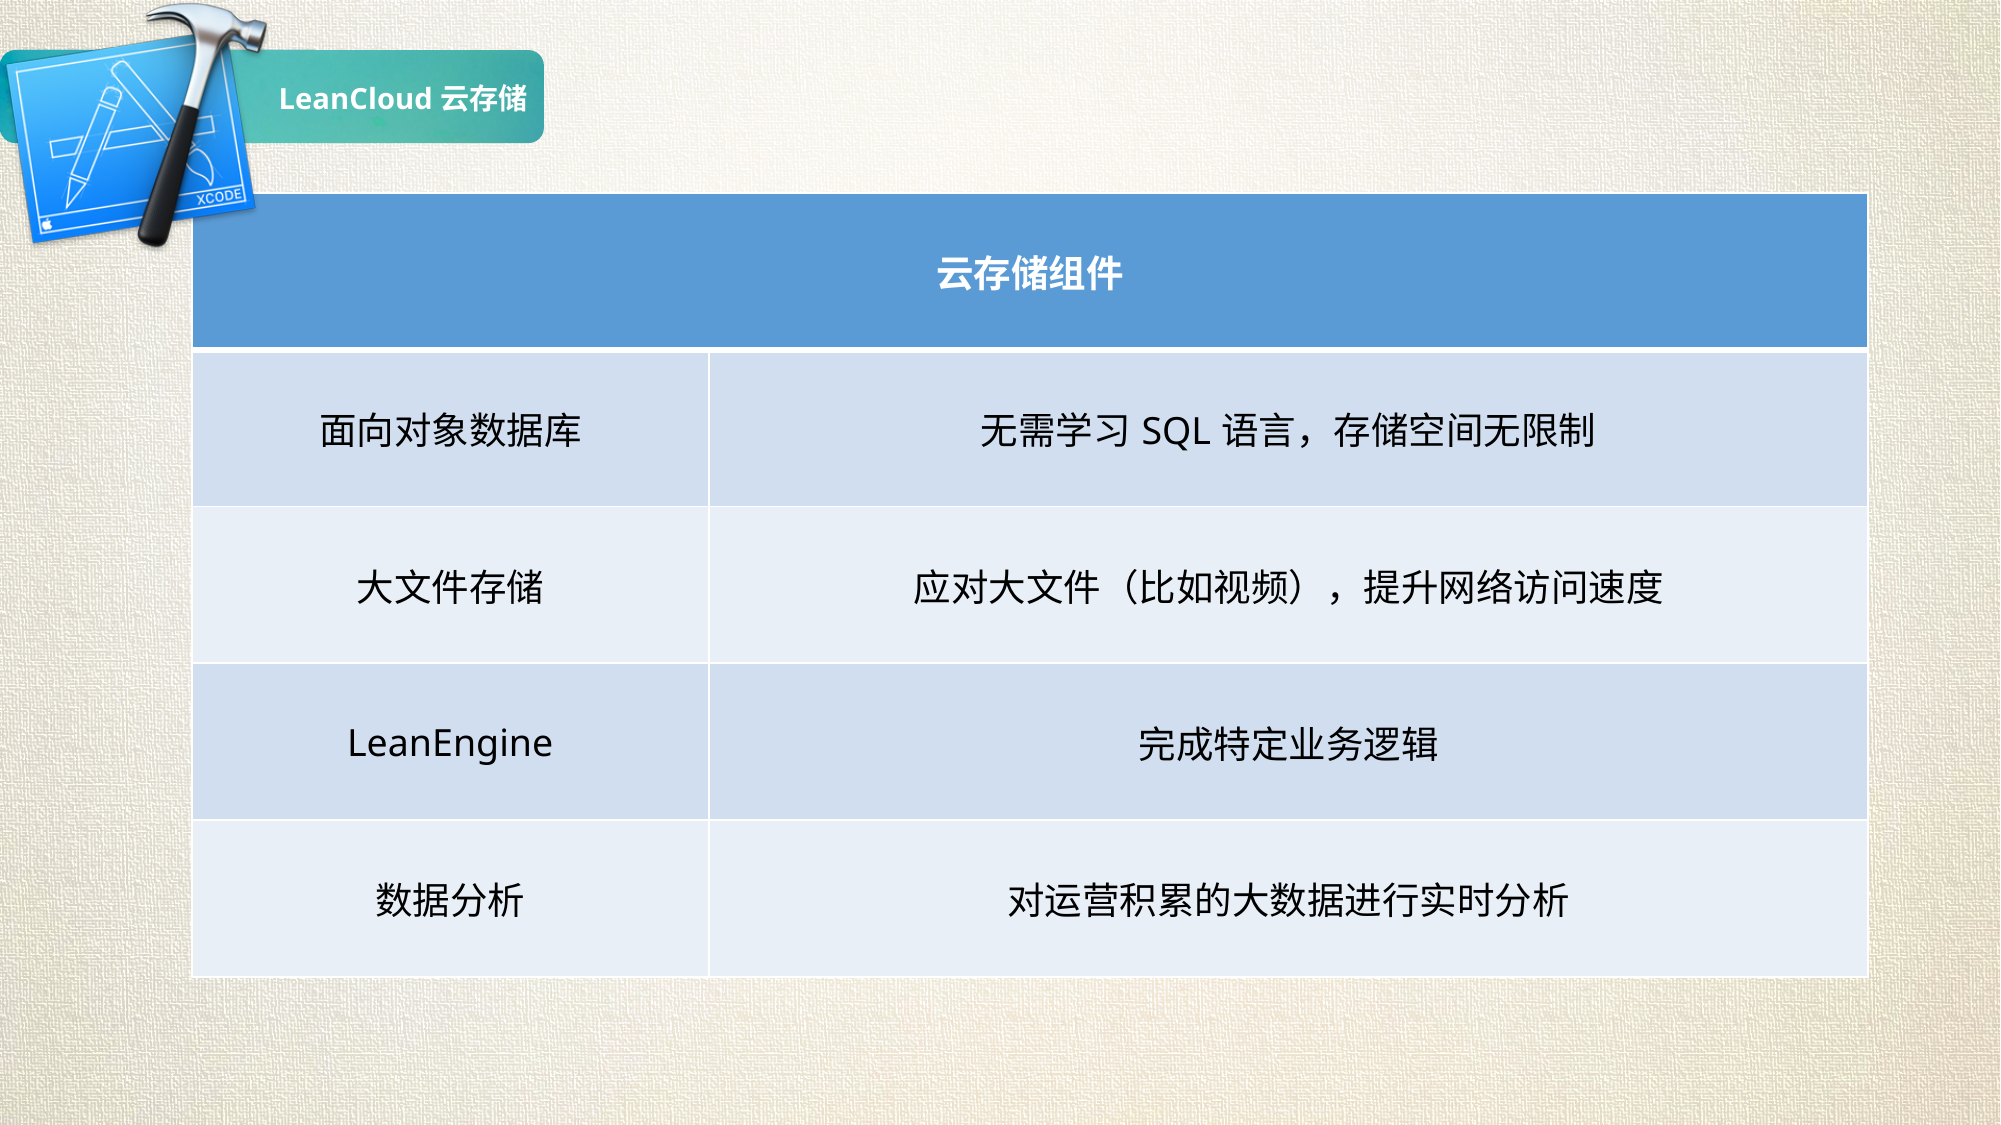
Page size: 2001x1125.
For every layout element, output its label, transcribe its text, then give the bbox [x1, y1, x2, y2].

table_cell 无需学习SQL语言，存储空间无限制 [710, 353, 1867, 506]
table_cell LeanEngine [193, 664, 708, 819]
table_header 云存储组件 [193, 194, 1867, 347]
table_cell 对运营积累的大数据进行实时分析 [710, 821, 1867, 976]
table_cell 数据分析 [193, 821, 708, 976]
table_cell 面向对象数据库 [193, 353, 708, 506]
table_cell 大文件存储 [193, 507, 708, 662]
text_box [272, 48, 545, 72]
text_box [272, 72, 612, 170]
table_cell 应对大文件（比如视频），提升网络访问速度 [710, 507, 1867, 662]
picture [0, 0, 2000, 1125]
table_cell 完成特定业务逻辑 [710, 664, 1867, 819]
